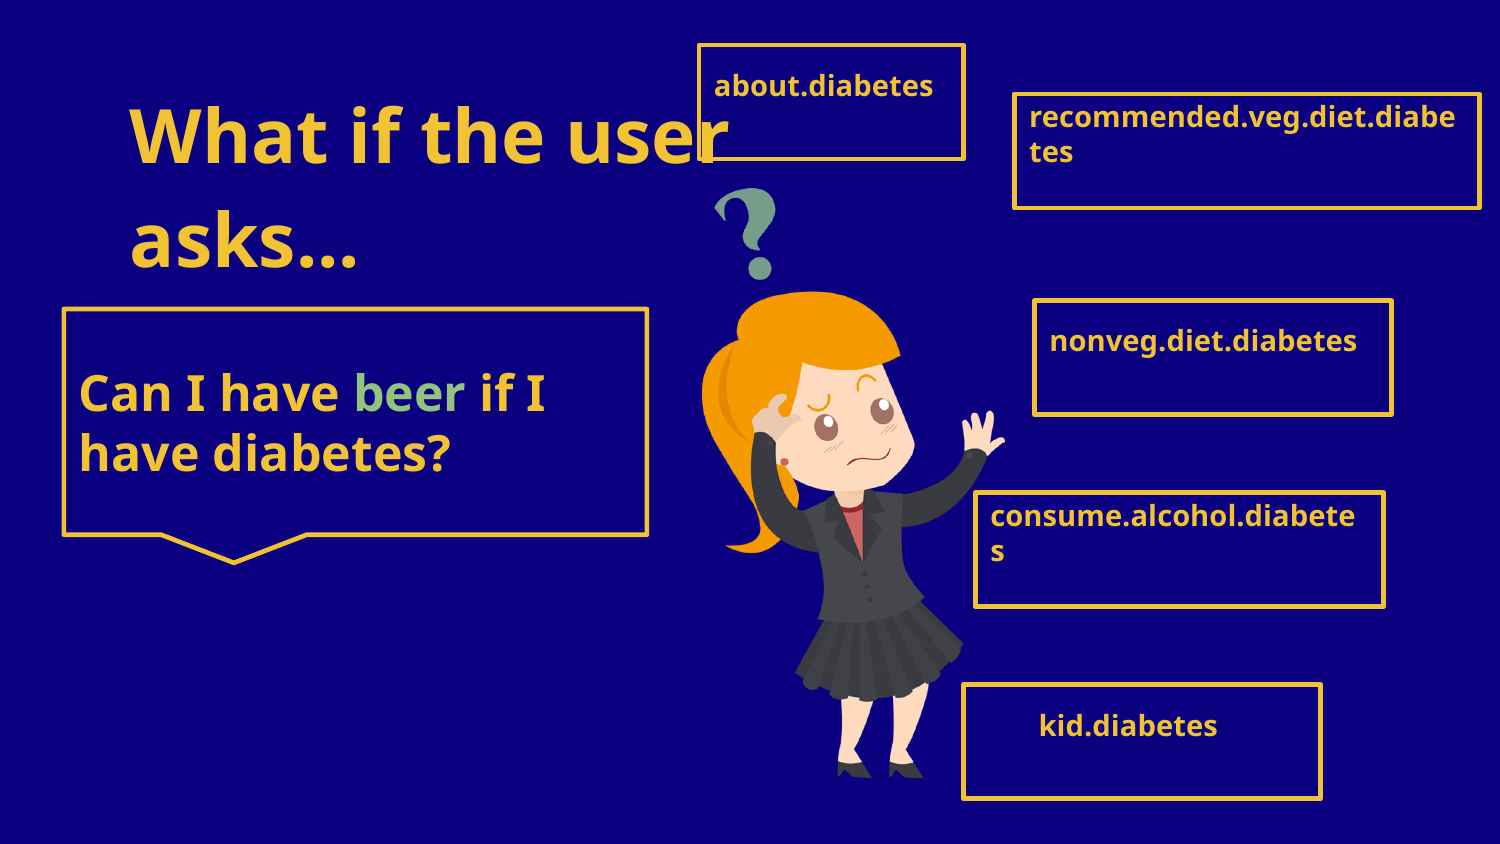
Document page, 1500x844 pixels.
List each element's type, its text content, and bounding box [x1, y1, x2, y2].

text_box Can I have beer if I have diabetes? [63, 308, 647, 563]
text_box kid.diabetes [963, 684, 1321, 799]
picture [698, 186, 1006, 788]
text_box nonveg.diet.diabetes [1034, 300, 1392, 415]
text_box about.diabetes [699, 45, 964, 160]
title What if the user asks... [39, 60, 824, 462]
text_box recommended.veg.diet.diabetes [1014, 93, 1480, 208]
text_box consume.alcohol.diabetes [1011, 492, 1384, 607]
